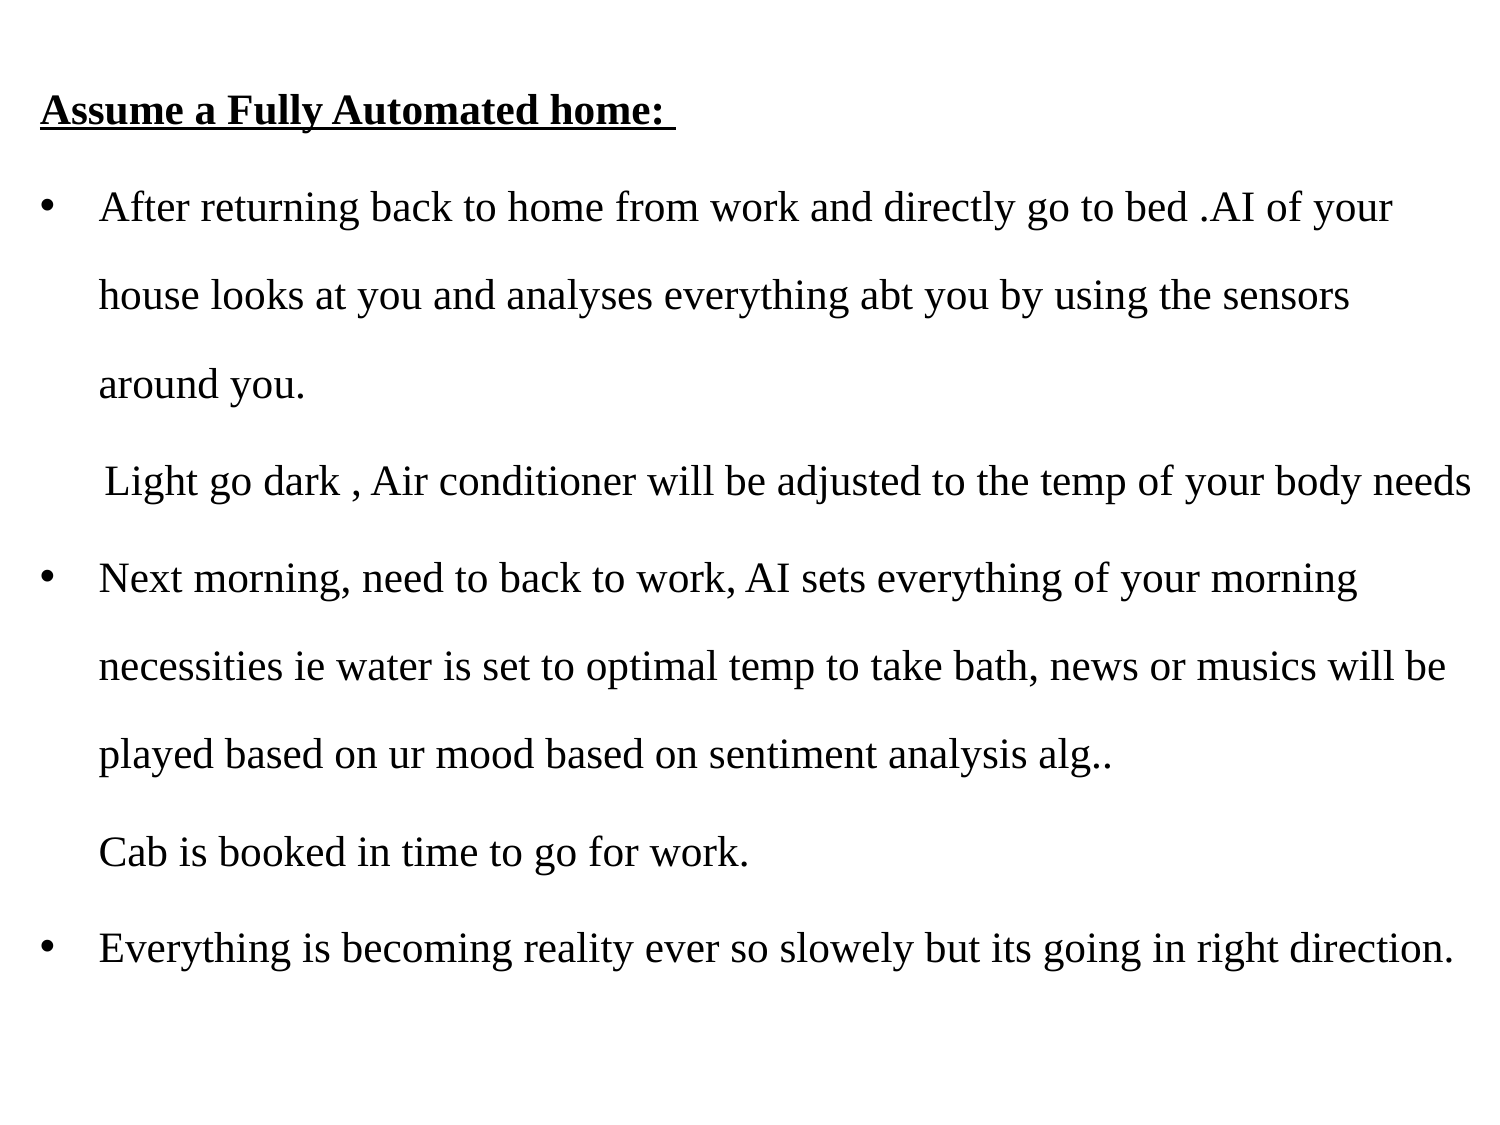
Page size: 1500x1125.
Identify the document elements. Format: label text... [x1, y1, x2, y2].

list Assume a Fully Automated home: After returning back to home from work and directly go to bed .AI of your house looks at you and analyses everything abt you by using the sensors around you. Light go dark , Air conditioner will be adjusted to the temp of your body needs Next morning, need to back to work, AI sets everything of your morning necessities ie water is set to optimal temp to take bath, news or musics will be played based on ur mood based on sentiment analysis alg.. Cab is booked in time to go for work. Everything is becoming reality ever so slowely but its going in right direction. [24, 37, 1500, 1088]
